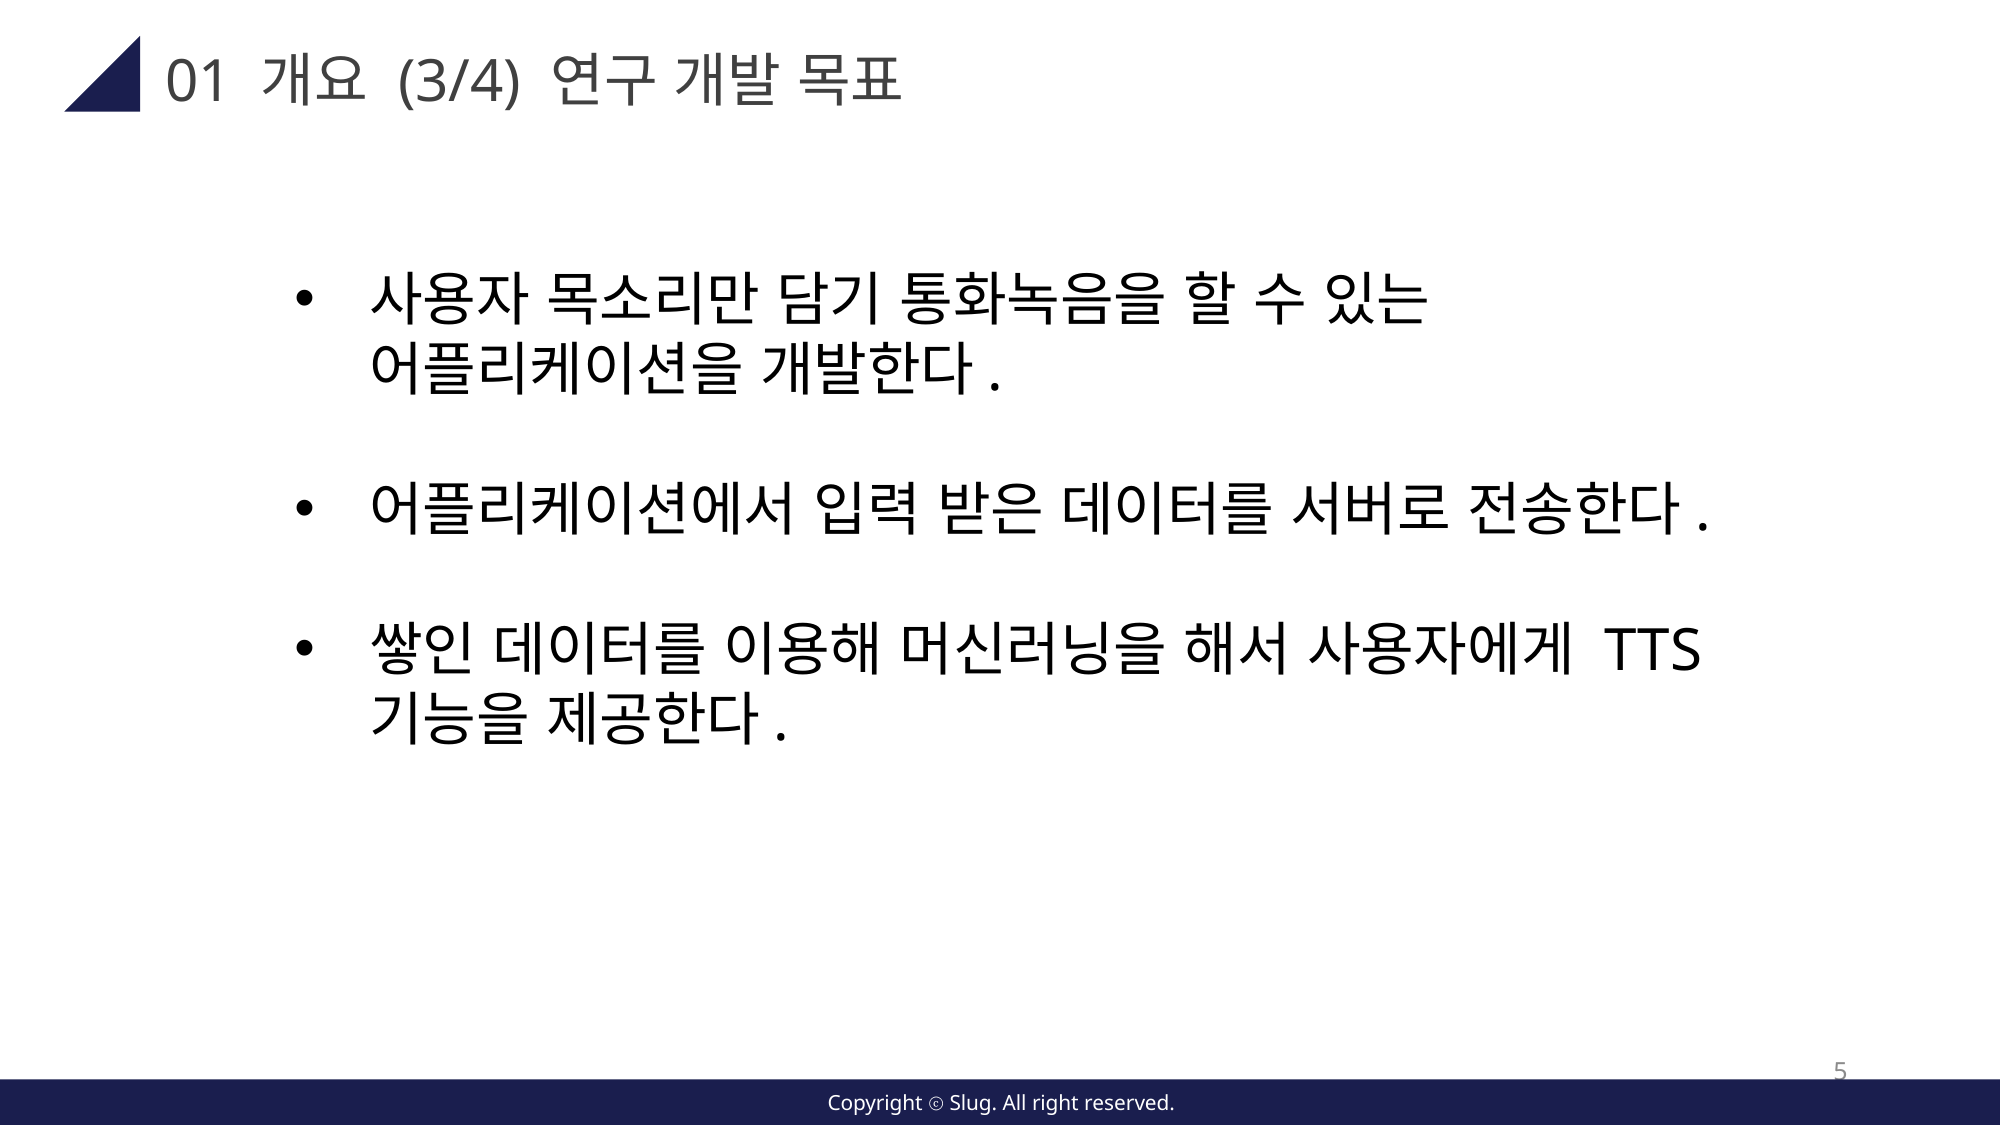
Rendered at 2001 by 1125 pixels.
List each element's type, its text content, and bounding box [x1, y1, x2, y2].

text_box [0, 1079, 2000, 1125]
text_box [61, 33, 142, 113]
slide_number 5 [1412, 1042, 1863, 1079]
text_box 사용자 목소리만 담기 통화녹음을 할 수 있는 어플리케이션을 개발한다. 어플리케이션에서 입력 받은 데이터를 서버로 전송한다. 쌓인 데이터를 이용해 머신러닝을 해서 사용자에게 TTS 기능을 제공한다. [279, 255, 1721, 760]
text_box 01 개요 (3/4) 연구 개발 목표 [150, 35, 1314, 121]
